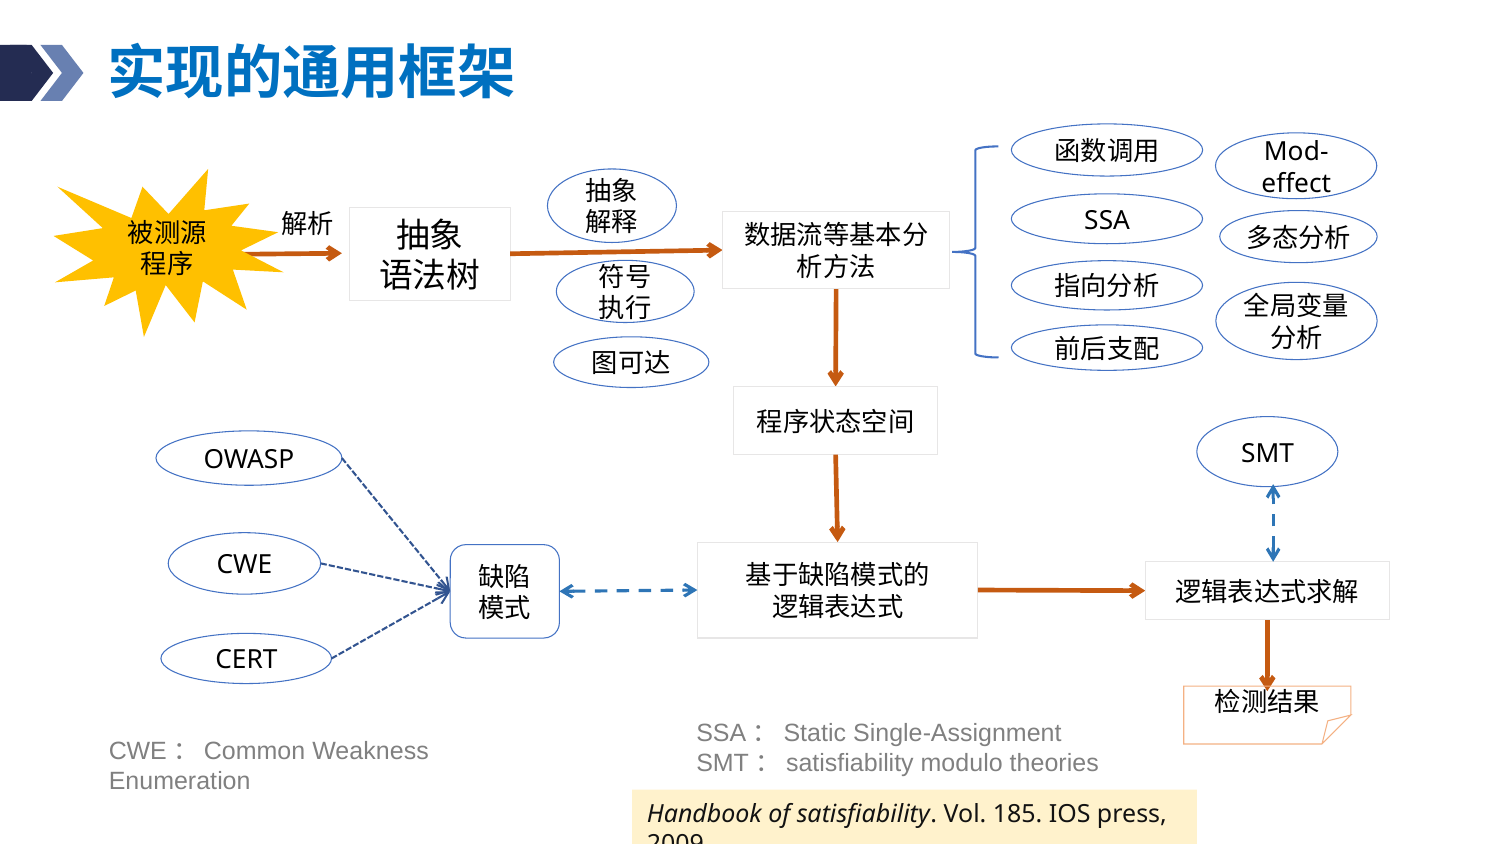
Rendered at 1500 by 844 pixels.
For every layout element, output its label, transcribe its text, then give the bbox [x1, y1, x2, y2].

text_box 缺陷模式 [451, 544, 560, 639]
text_box 前后支配 [1010, 324, 1204, 371]
text_box SSA [1010, 193, 1204, 245]
text_box 检测结果 [1183, 685, 1353, 745]
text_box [510, 250, 723, 254]
text_box 多态分析 [1219, 210, 1378, 264]
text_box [320, 563, 451, 592]
text_box 程序状态空间 [733, 386, 938, 455]
text_box 数据流等基本分析方法 [722, 211, 950, 289]
text_box 函数调用 [1010, 123, 1204, 177]
text_box Handbook of satisfiability. Vol. 185. IOS press, 2009 [632, 789, 1197, 844]
text_box SSA：Static Single-Assignment SMT：satisfiability modulo theories [681, 709, 1151, 784]
text_box [952, 145, 999, 359]
text_box CWE：Common Weakness Enumeration [94, 726, 590, 802]
text_box 全局变量分析 [1215, 281, 1378, 361]
text_box 基于缺陷模式的 逻辑表达式 [697, 542, 978, 639]
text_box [341, 458, 451, 563]
text_box CERT [160, 632, 332, 685]
text_box 被测源程序 [52, 167, 284, 339]
text_box 图可达 [553, 336, 710, 389]
text_box 解析 [266, 199, 349, 247]
text_box OWASP [155, 430, 343, 486]
text_box 实现的通用框架 [94, 18, 759, 131]
text_box 抽象解释 [546, 168, 678, 244]
text_box 指向分析 [1010, 260, 1204, 311]
text_box SMT [1196, 416, 1339, 488]
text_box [331, 592, 451, 659]
text_box CWE [167, 532, 321, 595]
text_box 逻辑表达式求解 [1145, 561, 1390, 620]
text_box Mod-effect [1214, 132, 1378, 200]
text_box 抽象 语法树 [349, 207, 511, 301]
text_box 符号执行 [555, 259, 695, 324]
